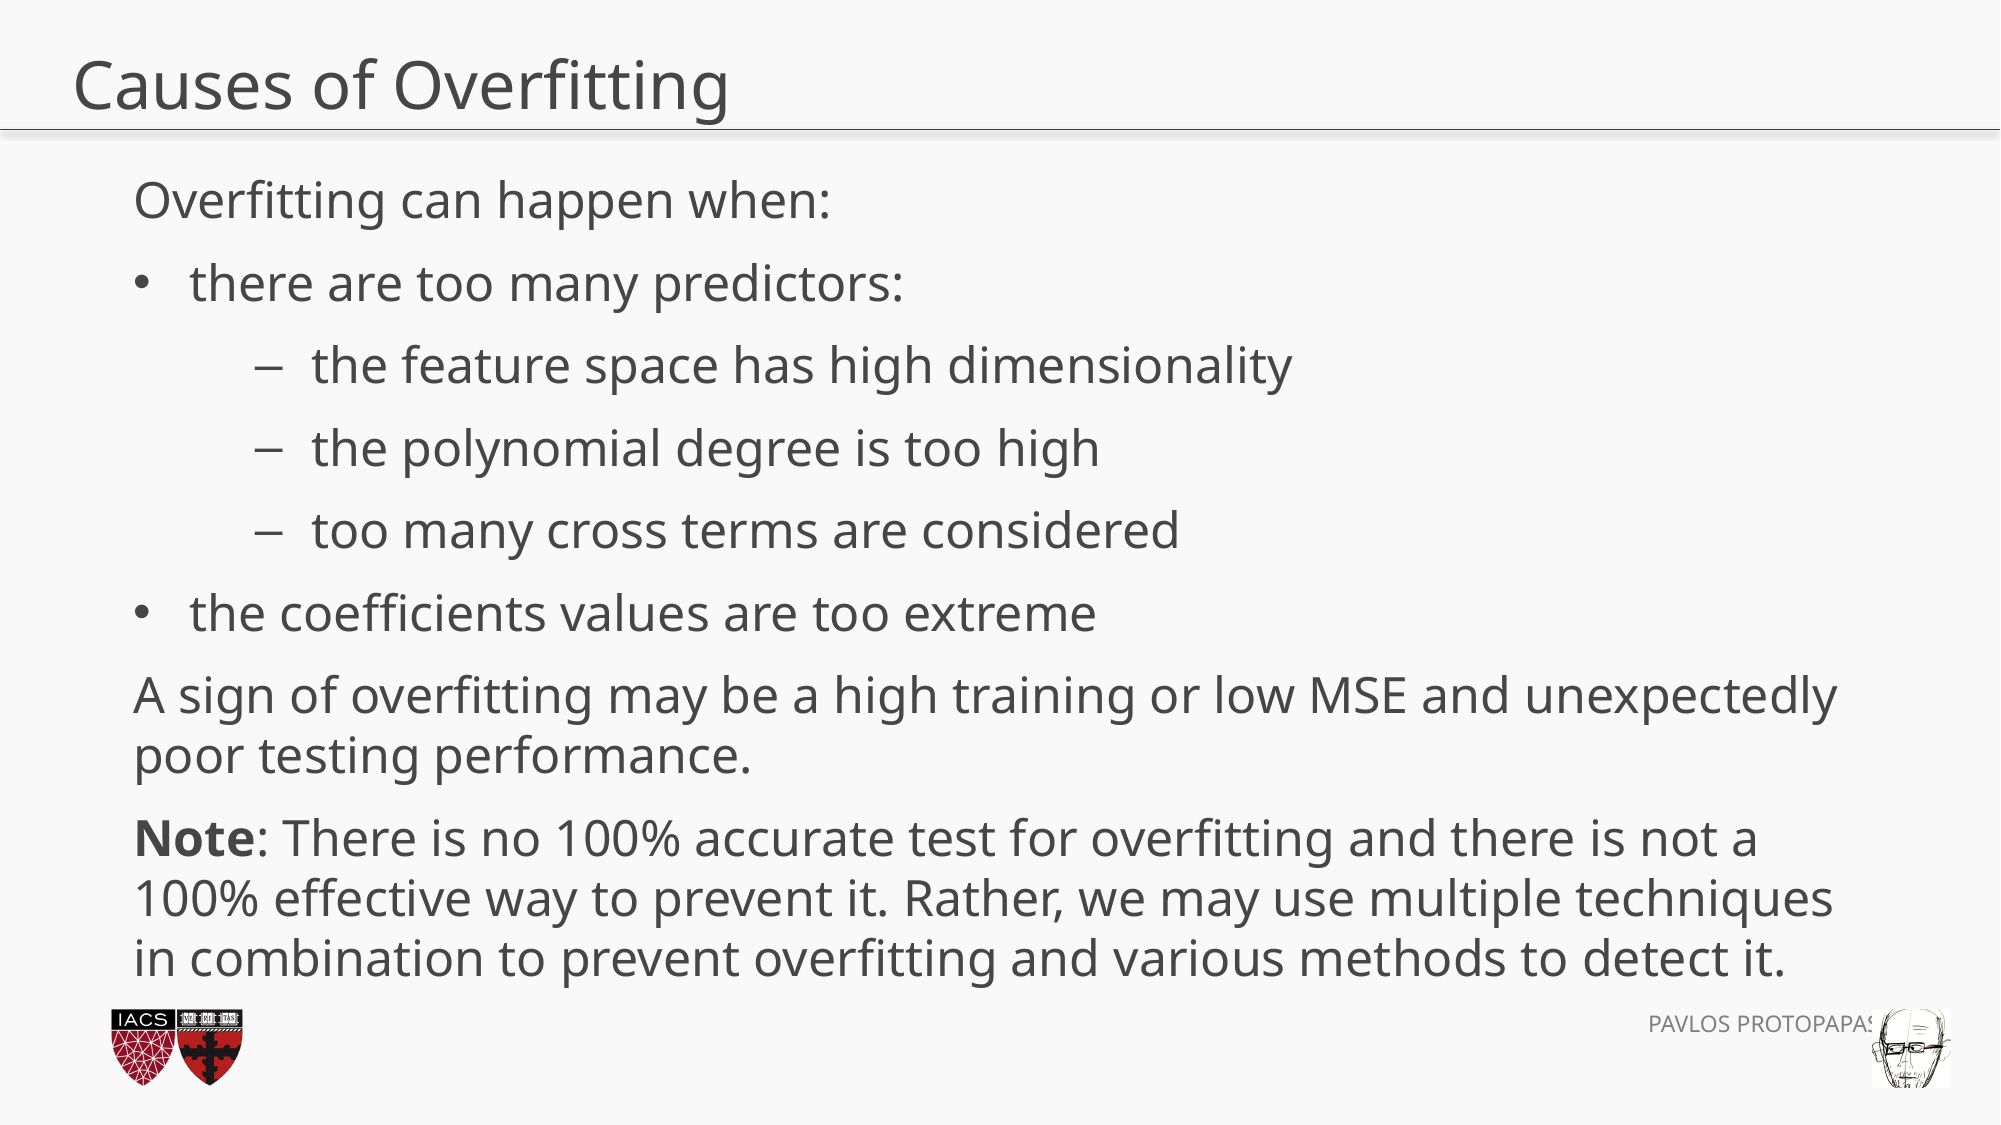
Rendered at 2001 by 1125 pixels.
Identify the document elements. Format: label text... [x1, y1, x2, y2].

picture [109, 1009, 243, 1086]
title Causes of Overfitting [57, 35, 1943, 162]
picture [1872, 1009, 1951, 1088]
